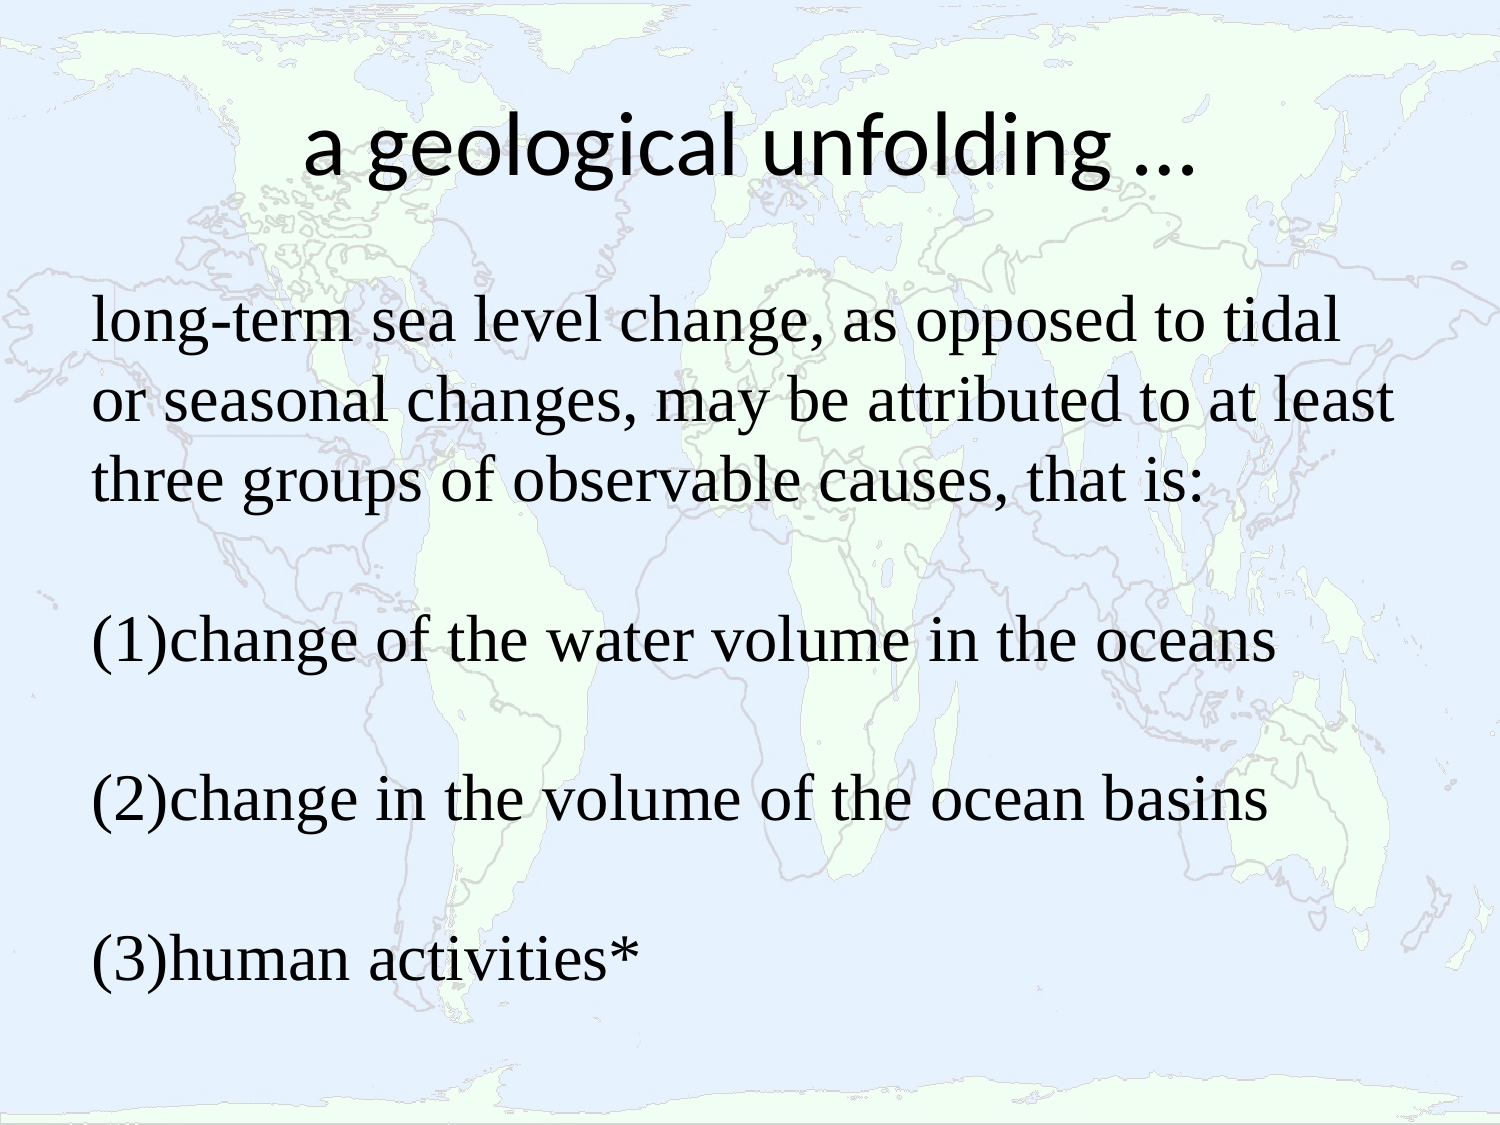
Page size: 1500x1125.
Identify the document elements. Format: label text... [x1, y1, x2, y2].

title a geological unfolding … [75, 45, 1425, 233]
text_box long-term sea level change, as opposed to tidal or seasonal changes, may be attributed to at least three groups of observable causes, that is: change of the water volume in the oceans change in the volume of the ocean basins human activities* [76, 267, 1427, 1002]
